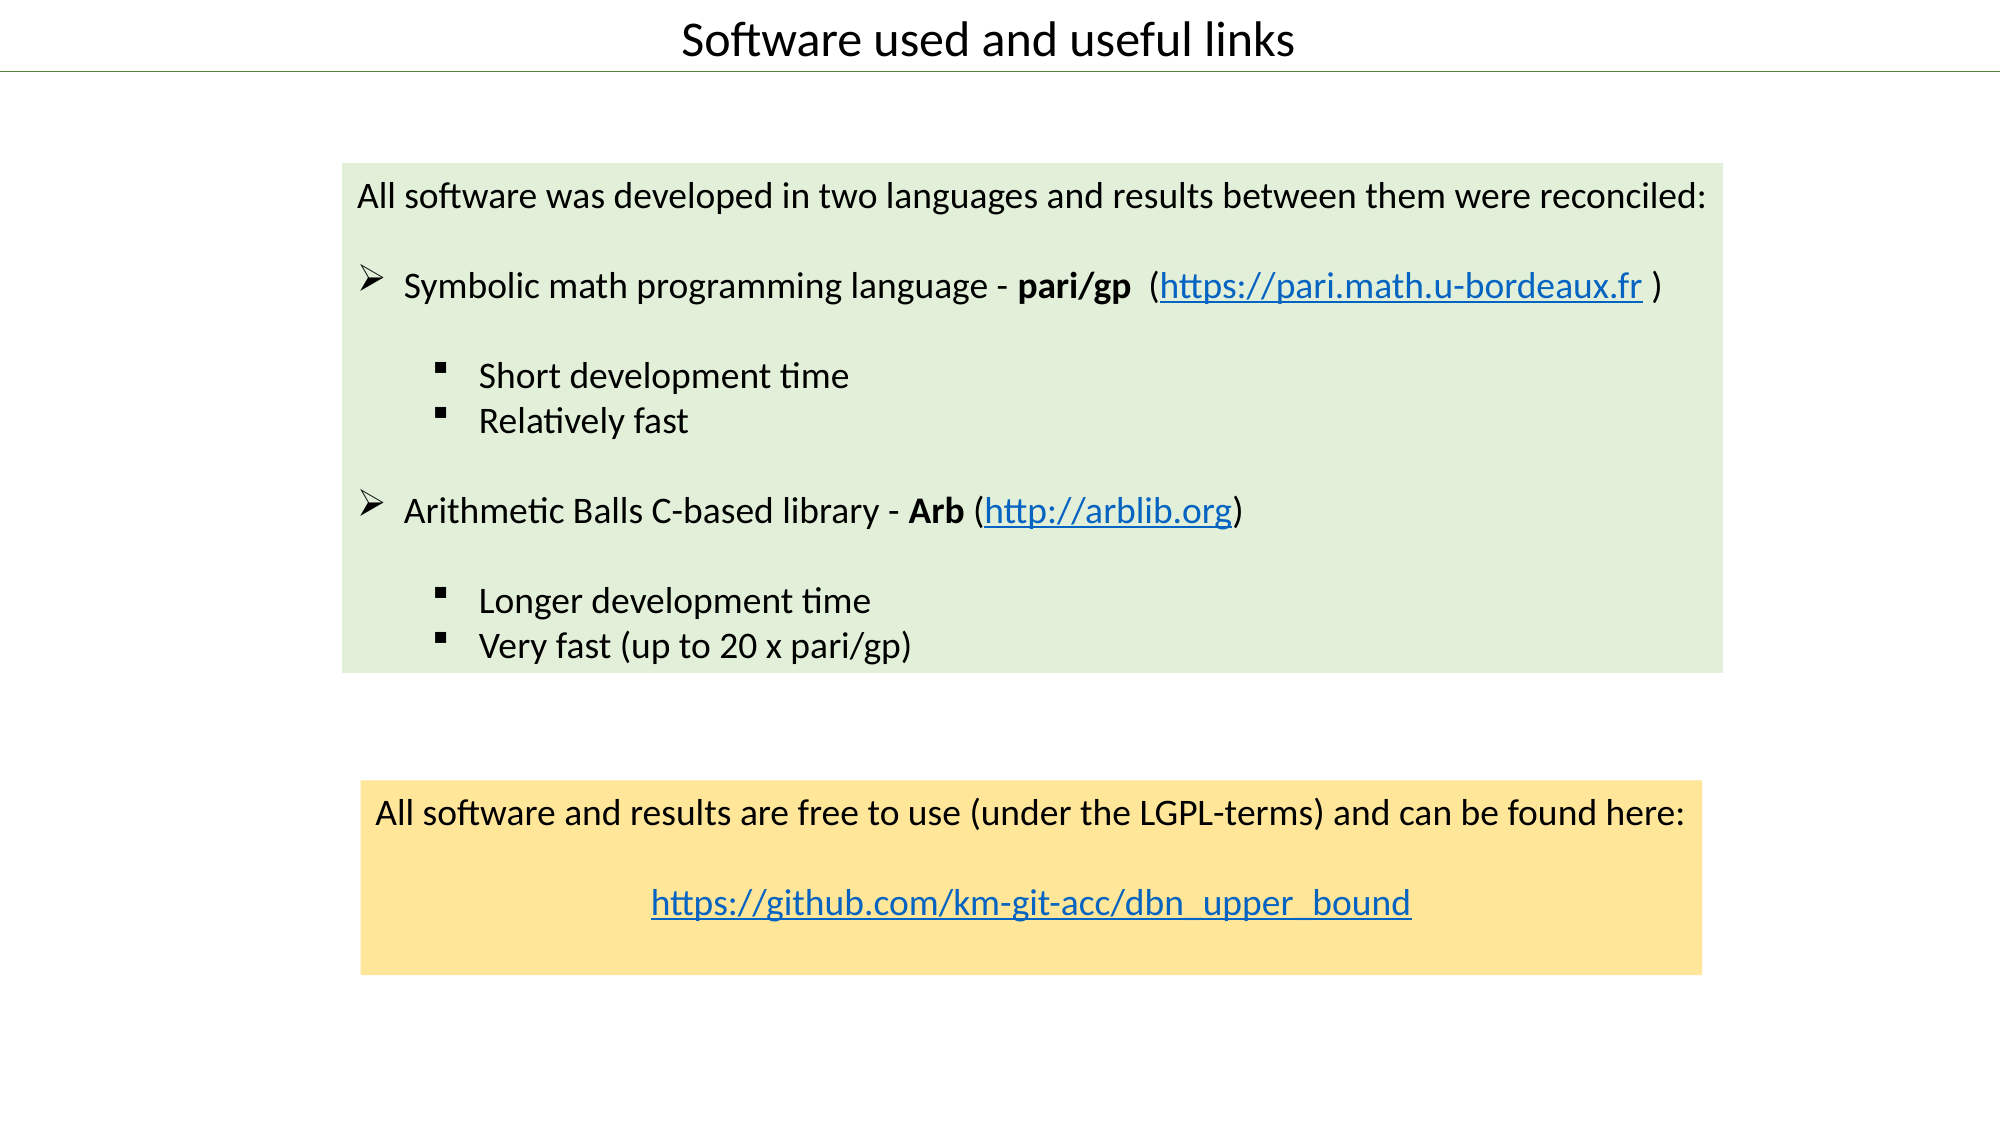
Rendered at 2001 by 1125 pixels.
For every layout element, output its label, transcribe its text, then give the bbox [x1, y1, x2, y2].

text_box Software used and useful links [666, 0, 1406, 71]
text_box All software and results are free to use (under the LGPL-terms) and can be found here: https://github.com/km-git-acc/dbn_upper_bound [360, 780, 1703, 976]
text_box All software was developed in two languages and results between them were reconciled: Symbolic math programming language - pari/gp (https://pari.math.u-bordeaux.fr ) Short development time Relatively fast Arithmetic Balls C-based library - Arb (http://arblib.org) Longer development time Very fast (up to 20 x pari/gp) [342, 163, 1724, 673]
